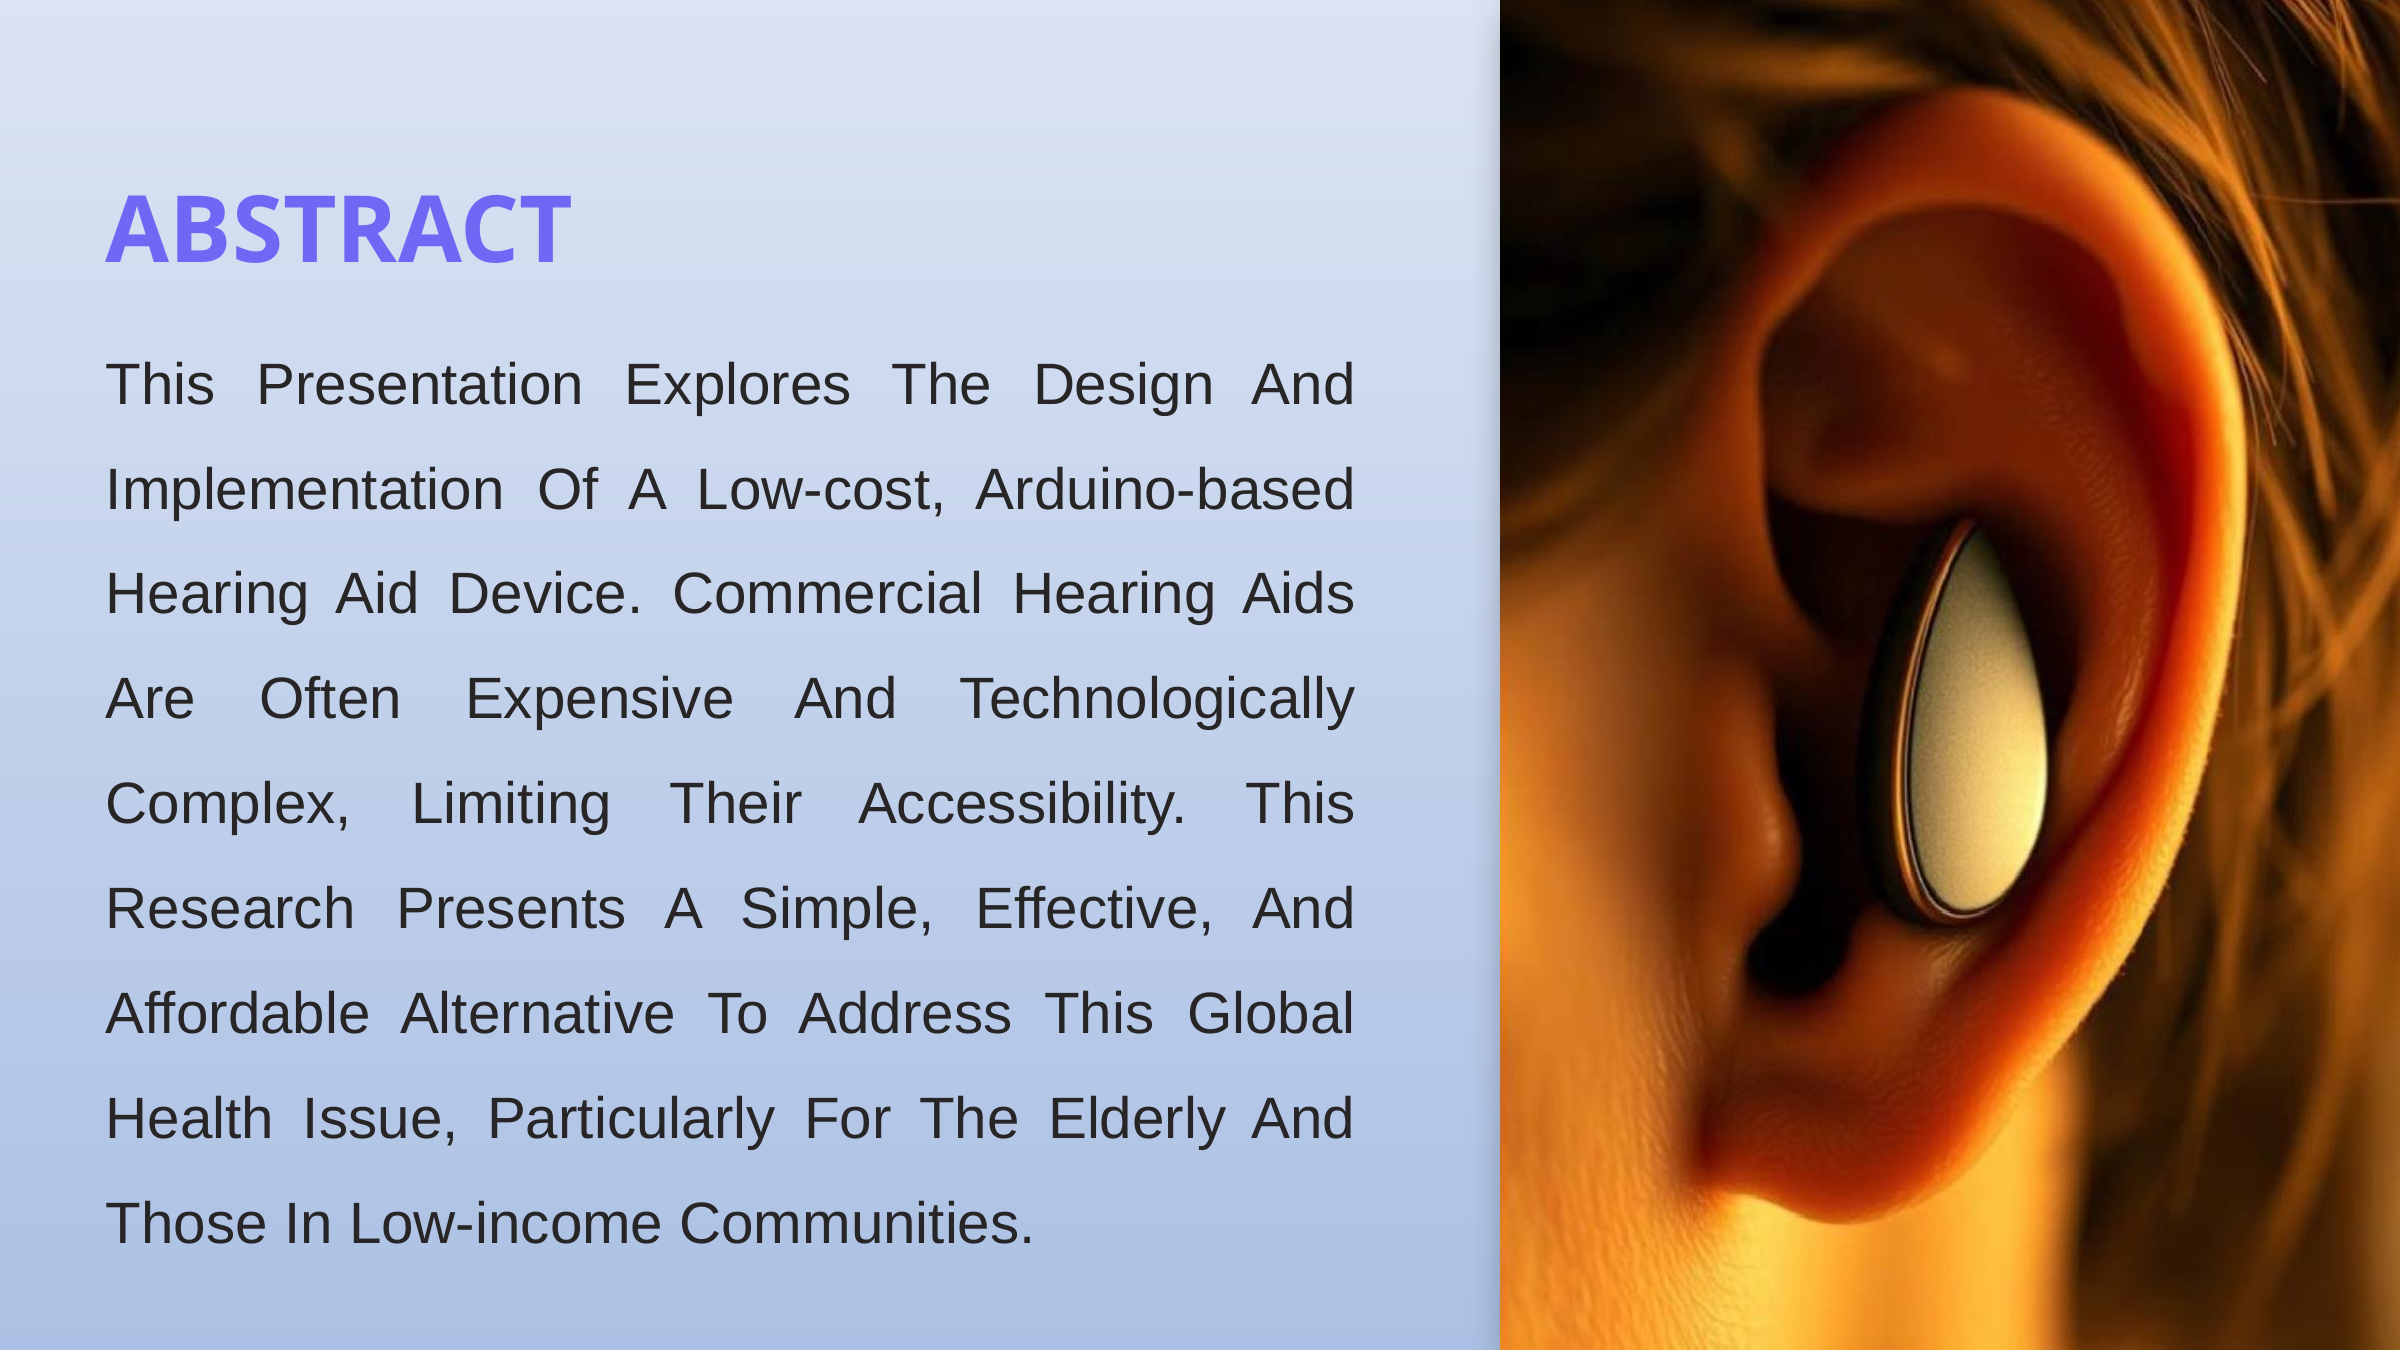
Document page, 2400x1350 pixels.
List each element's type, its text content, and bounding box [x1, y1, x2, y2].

text_box ABSTRACT [105, 164, 1357, 297]
picture [1499, 0, 2400, 1350]
text_box This Presentation Explores The Design And Implementation Of A Low-cost, Arduino-based Hearing Aid Device. Commercial Hearing Aids Are Often Expensive And Technologically Complex, Limiting Their Accessibility. This Research Presents A Simple, Effective, And Affordable Alternative To Address This Global Health Issue, Particularly For The Elderly And Those In Low-income Communities. [105, 297, 1357, 1269]
